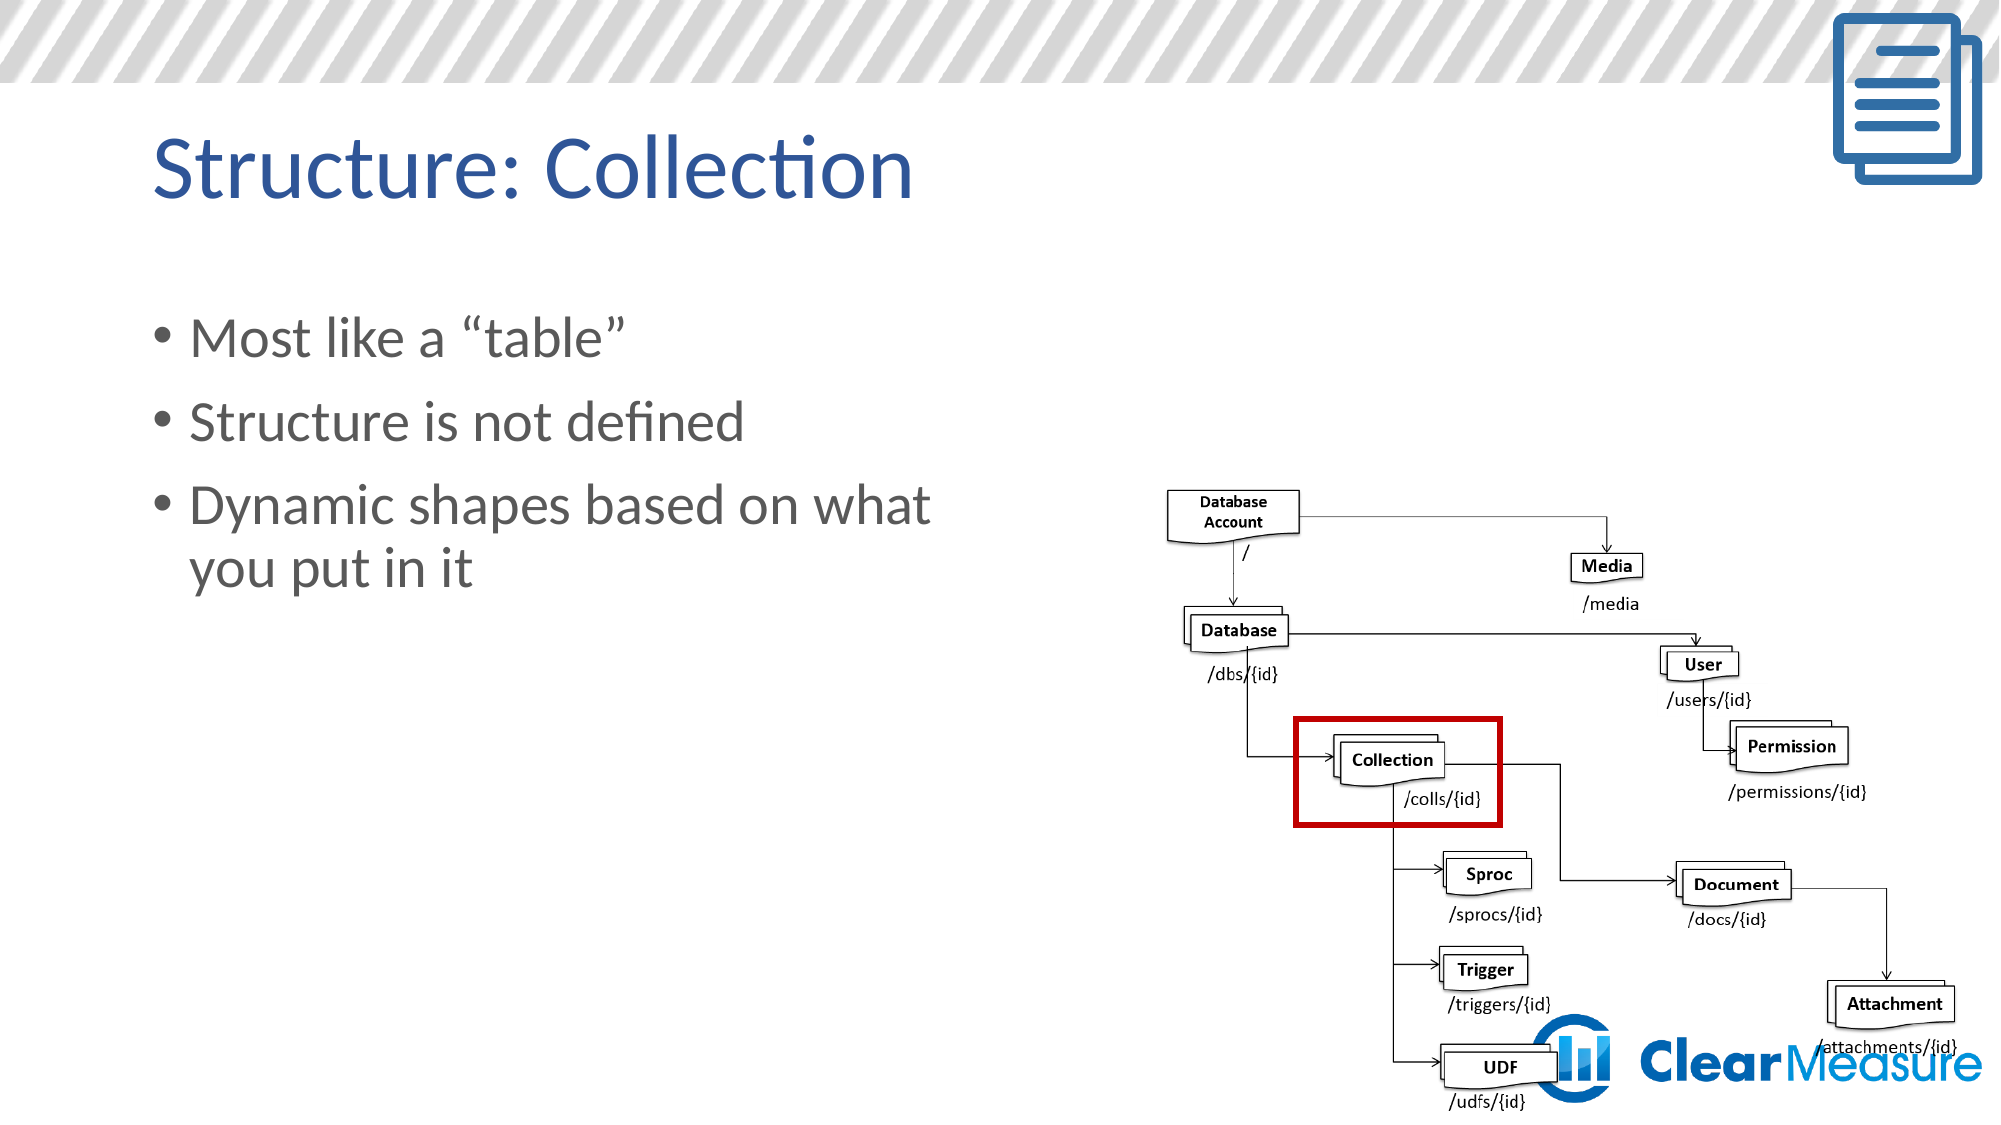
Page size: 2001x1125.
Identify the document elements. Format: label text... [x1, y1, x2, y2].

picture [0, 0, 2000, 185]
picture [1163, 483, 1984, 1125]
title Structure: Collection [137, 59, 1863, 278]
list Most like a “table” Structure is not defined Dynamic shapes based on what you put in it [137, 299, 1863, 1014]
